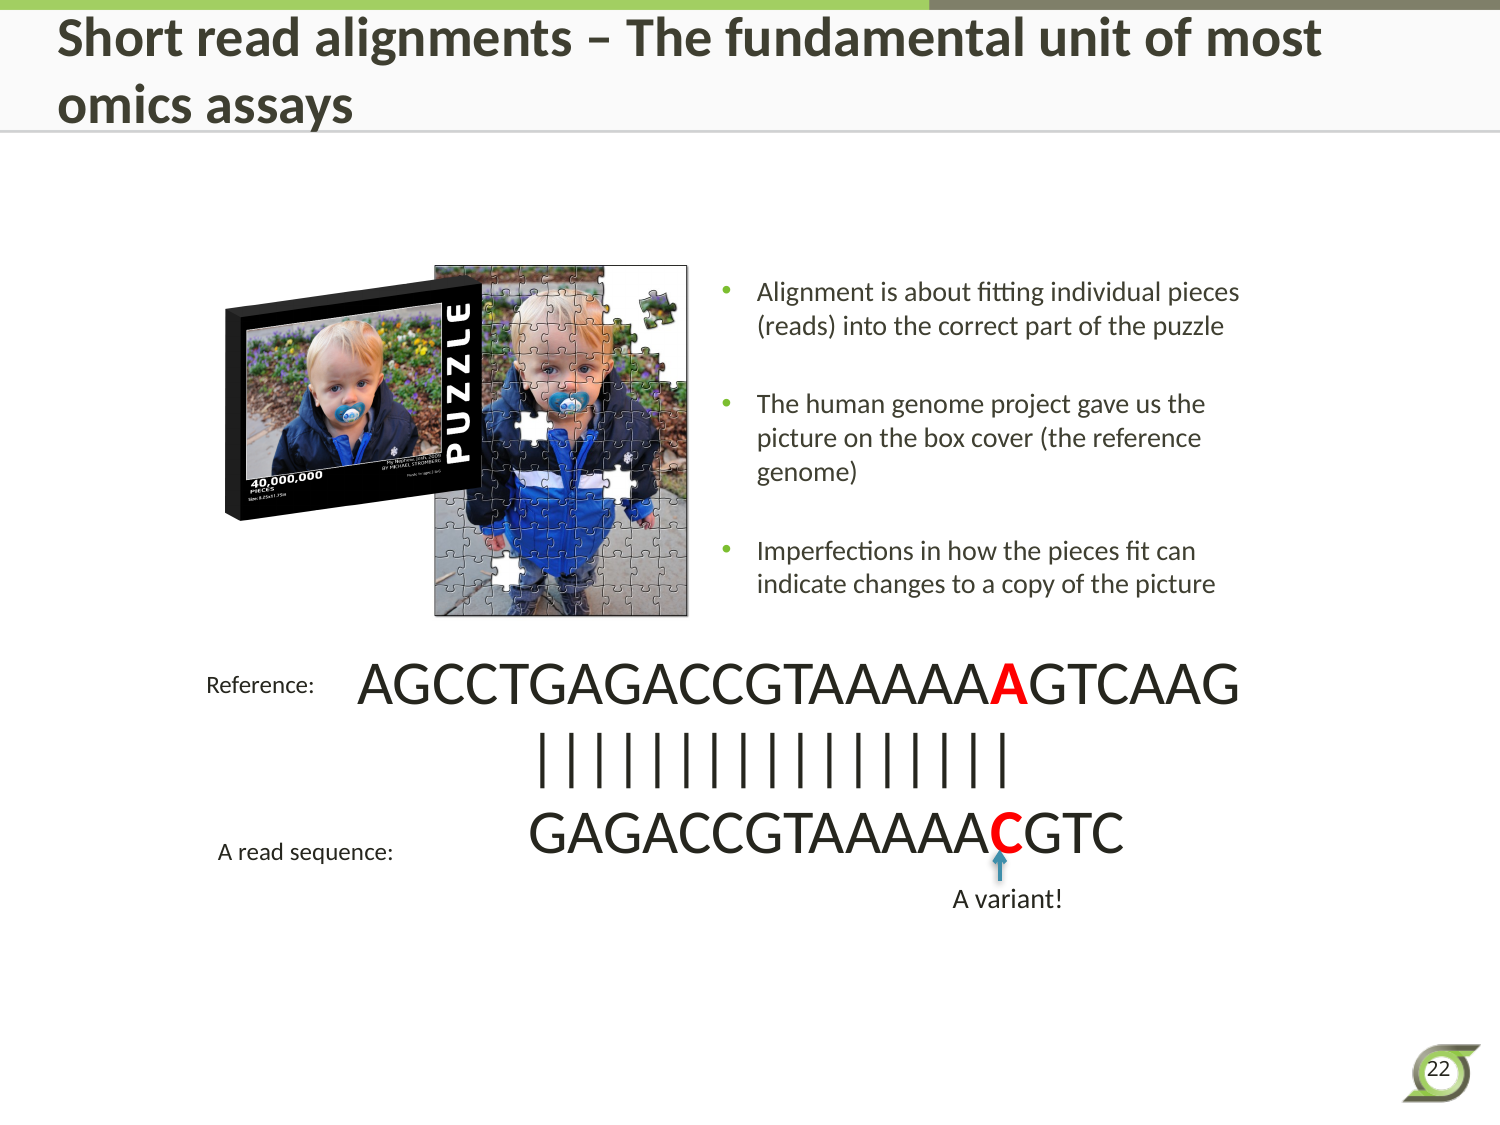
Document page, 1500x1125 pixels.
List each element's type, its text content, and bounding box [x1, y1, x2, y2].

title Short read alignments – The fundamental unit of most omics assays [42, 5, 1458, 130]
list Alignment is about fitting individual pieces (reads) into the correct part of the puzzle The human genome project gave us the picture on the box cover (the reference genome) Imperfections in how the pieces fit can indicate changes to a copy of the picture [706, 265, 1278, 625]
text_box Reference: [191, 661, 331, 707]
text_box A variant! [937, 872, 1079, 922]
picture [225, 261, 690, 622]
text_box AGCCTGAGACCGTAAAAAAGTCAAG ||||||||||||||||| GAGACCGTAAAAACGTC [342, 634, 1257, 874]
text_box A read sequence: [203, 828, 410, 873]
